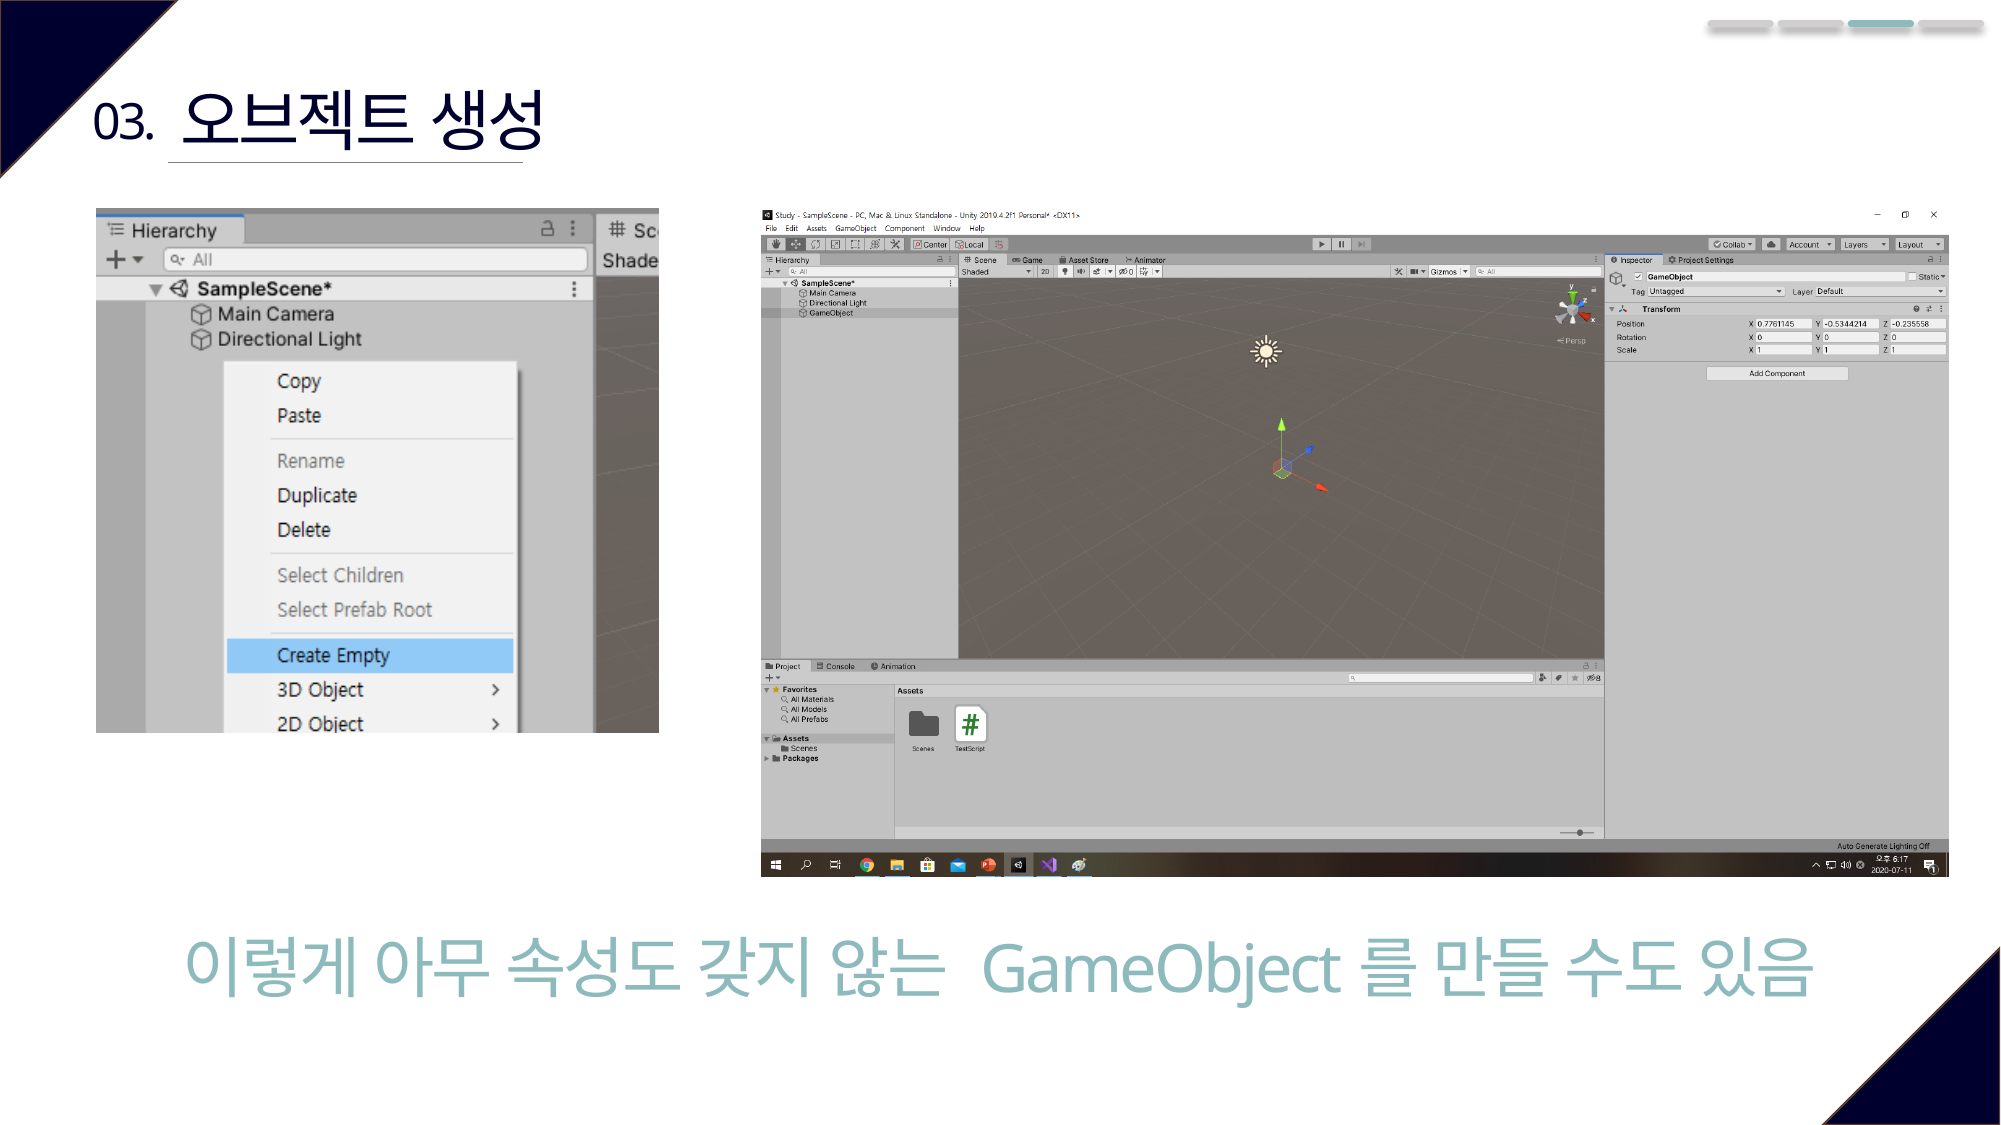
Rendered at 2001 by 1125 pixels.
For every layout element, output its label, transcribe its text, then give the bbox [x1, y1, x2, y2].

text_box 이렇게 아무 속성도 갖지 않는 GameObject를 만들 수도 있음 [168, 918, 1832, 1013]
picture [761, 208, 1949, 877]
text_box 오브젝트 생성 [165, 71, 564, 167]
text_box 03. [78, 81, 172, 157]
picture [96, 208, 659, 733]
